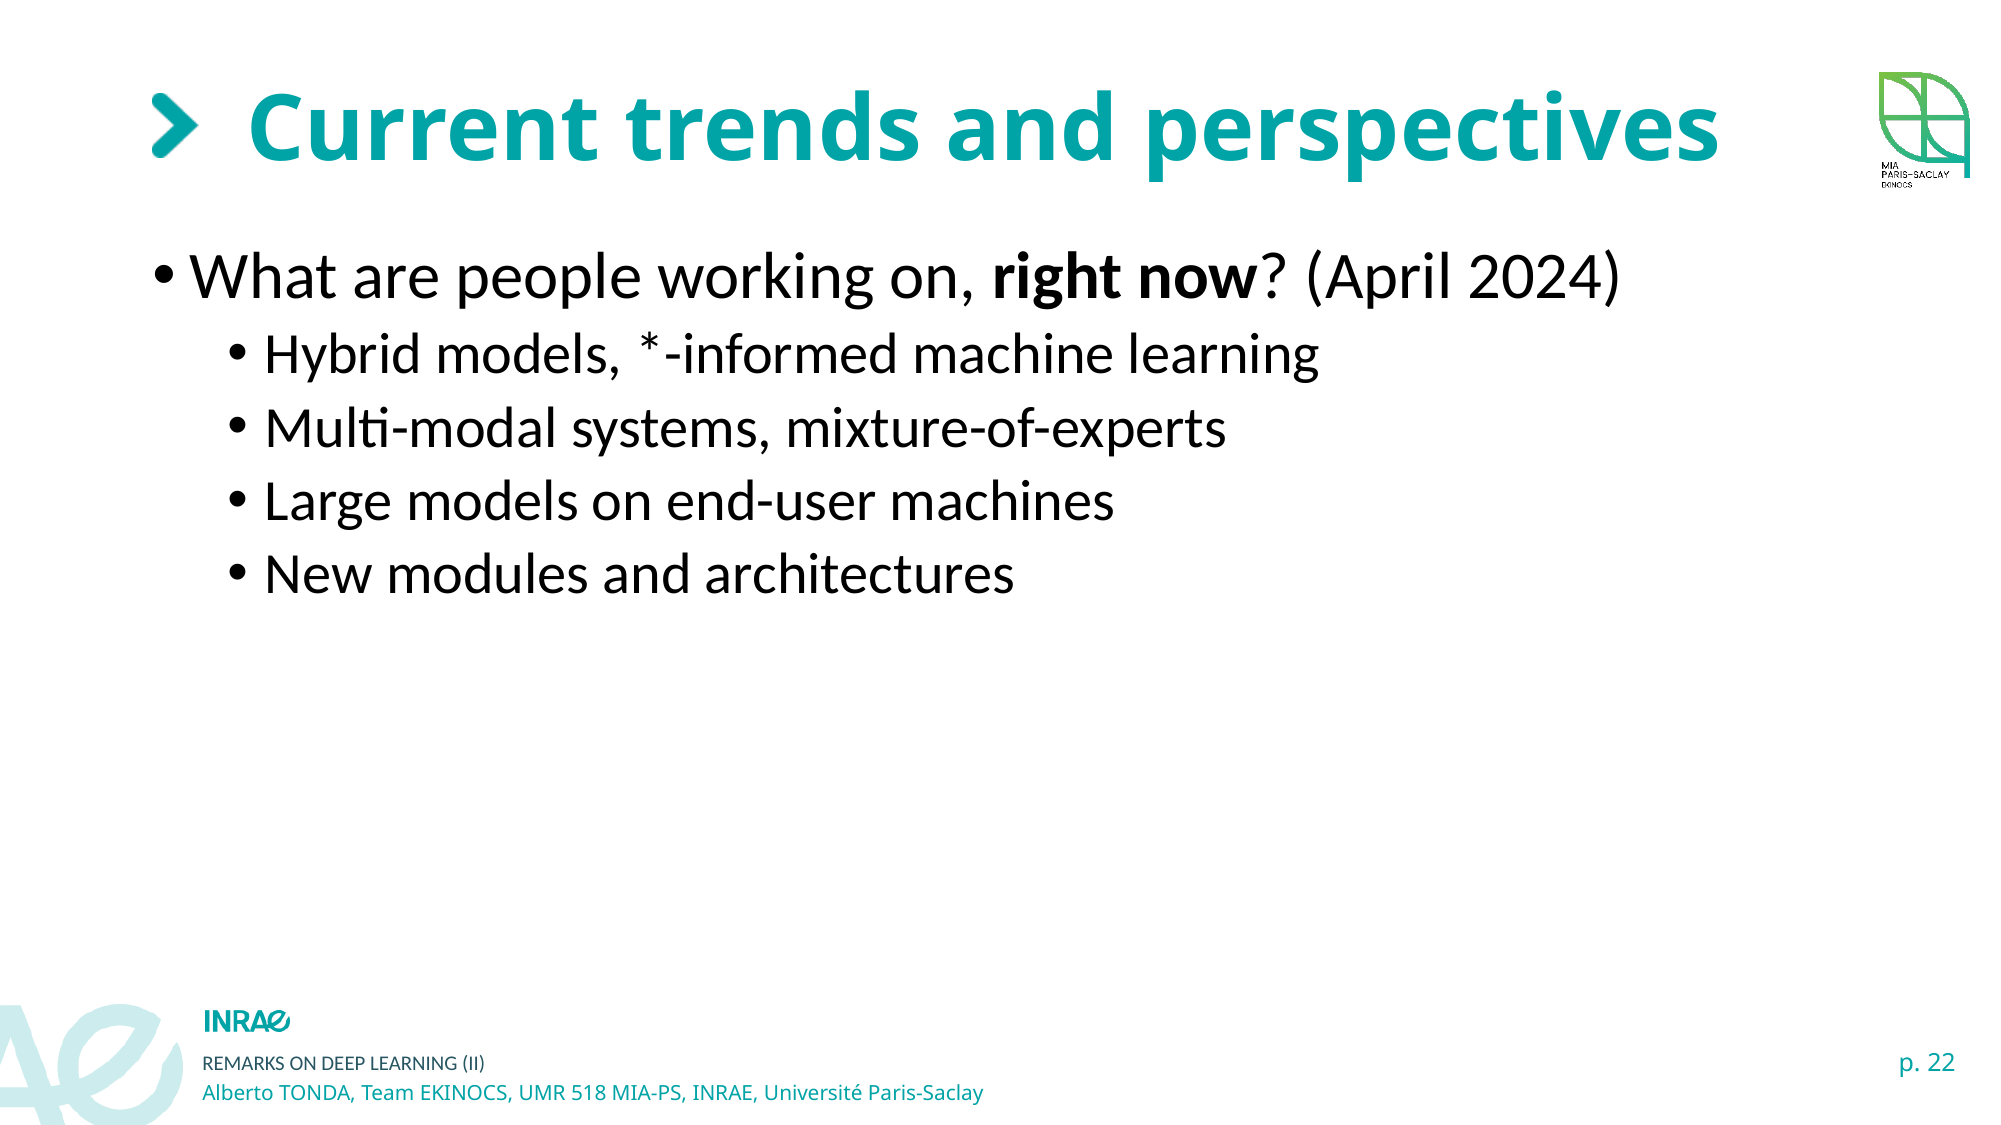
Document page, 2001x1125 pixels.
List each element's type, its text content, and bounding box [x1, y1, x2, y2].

picture [152, 93, 200, 158]
list What are people working on, right now? (April 2024) Hybrid models, *-informed machine learning Multi-modal systems, mixture-of-experts Large models on end-user machines New modules and architectures [137, 233, 1863, 1001]
picture [1862, 54, 1986, 205]
picture [324, 1058, 329, 1069]
title Current trends and perspectives [137, 59, 1863, 203]
picture [0, 996, 329, 1125]
